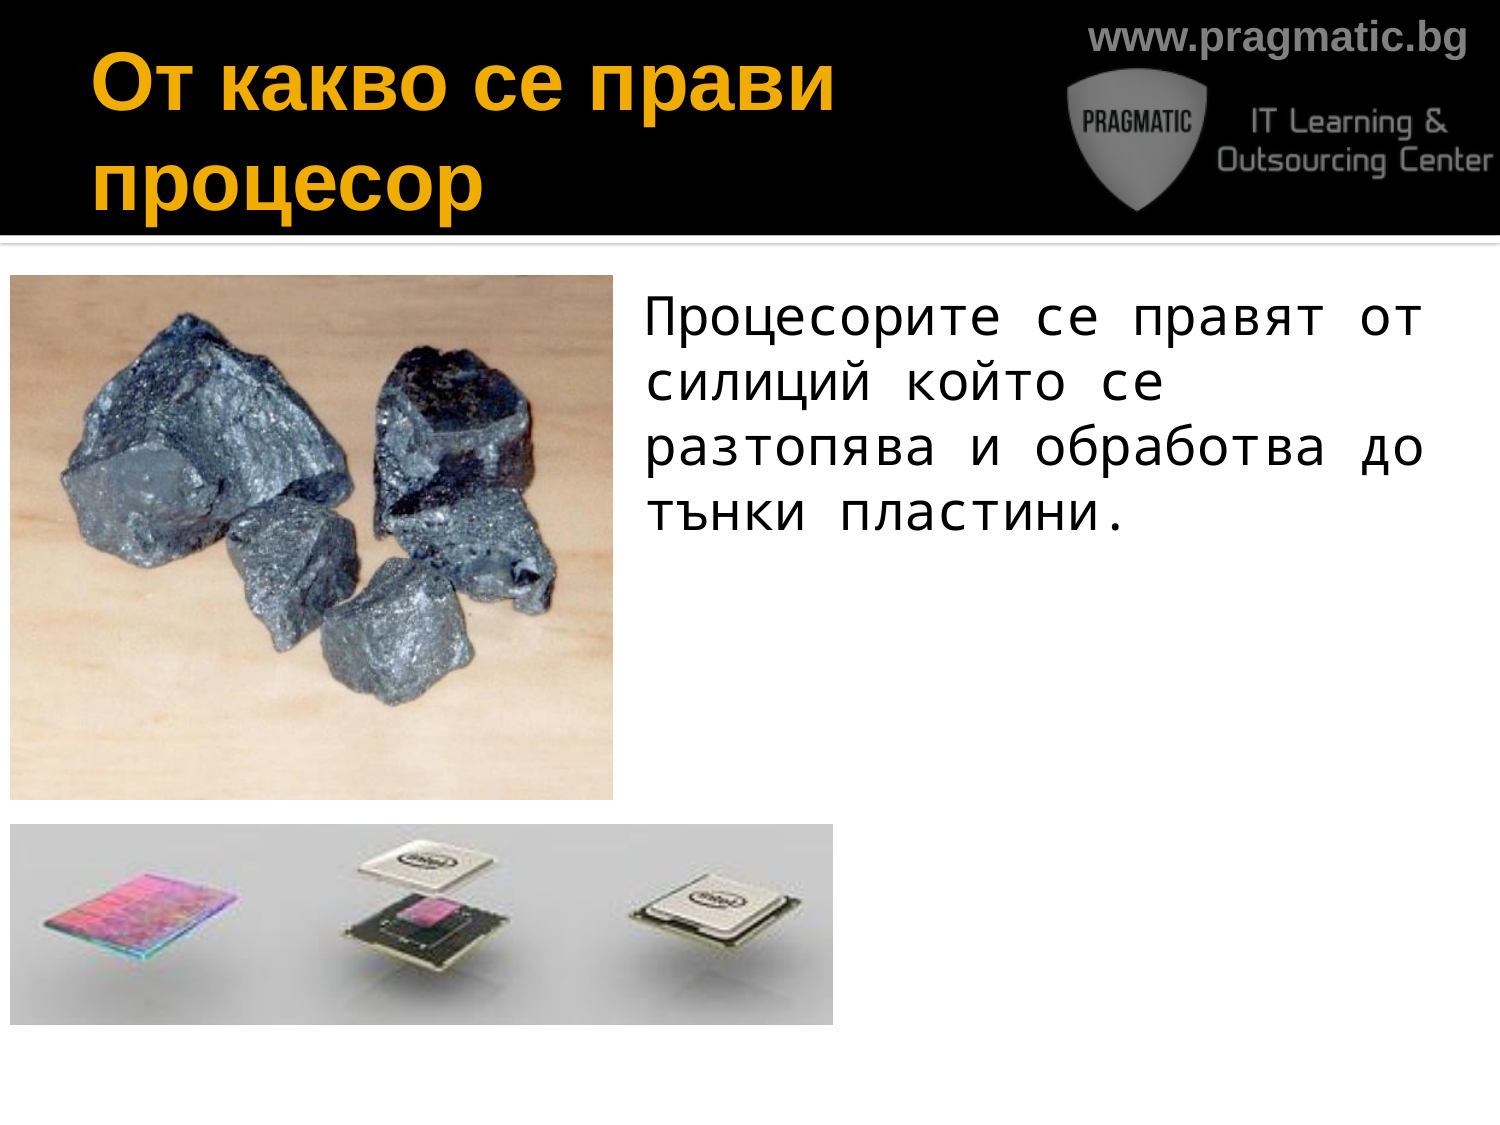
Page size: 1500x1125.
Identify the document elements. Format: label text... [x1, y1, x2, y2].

picture [1063, 62, 1500, 217]
text_box Процесорите се правят от силиций който се разтопява и обработва до тънки пластини. [610, 266, 1475, 800]
picture [10, 275, 613, 800]
title От какво се прави процесор [75, 24, 1063, 231]
picture [10, 824, 833, 1025]
